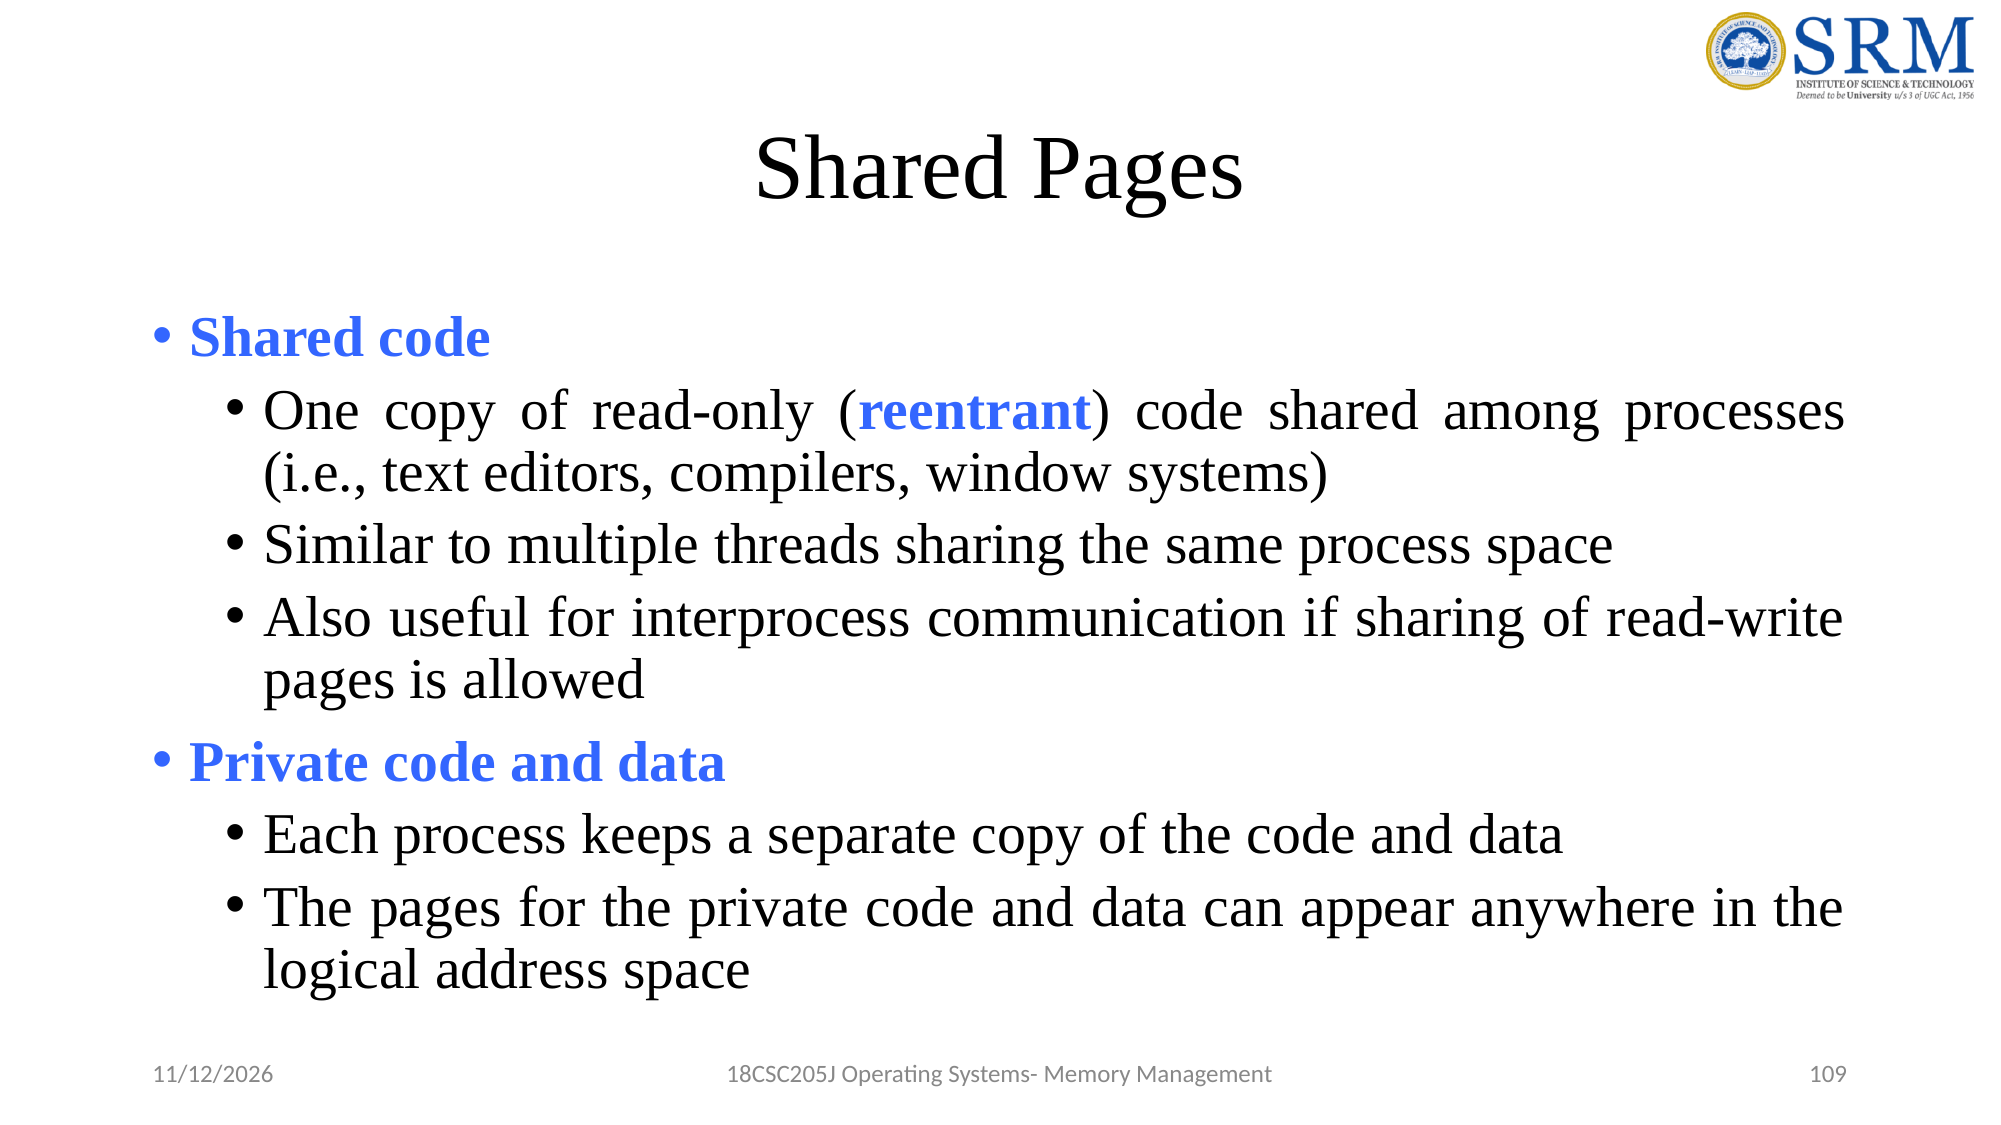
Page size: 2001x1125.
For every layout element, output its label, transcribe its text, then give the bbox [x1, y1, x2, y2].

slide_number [137, 1042, 588, 1103]
footer 18CSC205J Operating Systems- Memory Management [662, 1042, 1338, 1103]
slide_number 109 [1412, 1042, 1863, 1103]
picture [1706, 12, 1974, 100]
title Shared Pages [137, 59, 1863, 278]
list Shared code One copy of read-only (reentrant) code shared among processes (i.e., text editors, compilers, window systems) Similar to multiple threads sharing the same process space Also useful for interprocess communication if sharing of read-write pages is allowed Private code and data Each process keeps a separate copy of the code and data The pages for the private code and data can appear anywhere in the logical address space [137, 299, 1863, 1014]
